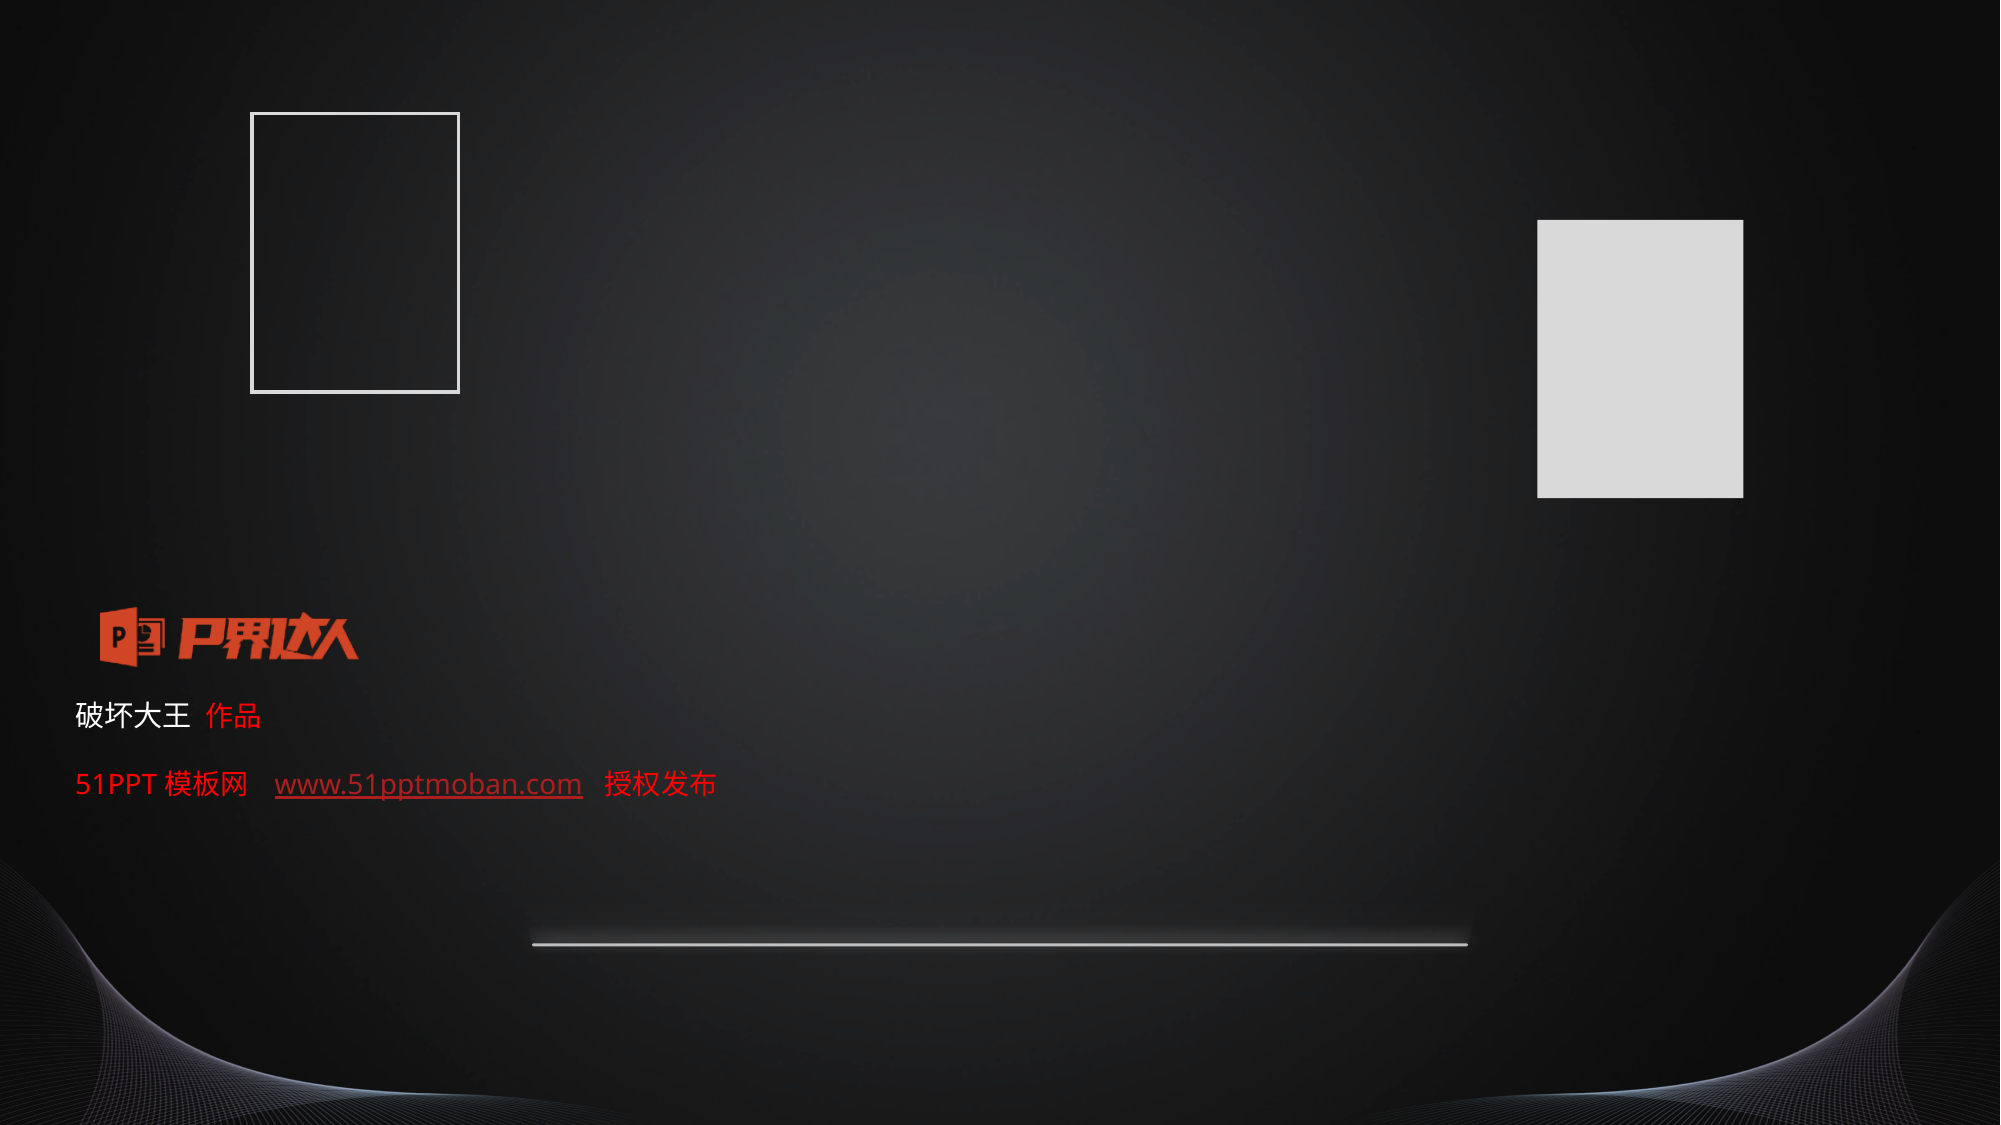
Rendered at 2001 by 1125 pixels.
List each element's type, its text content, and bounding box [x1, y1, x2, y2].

text_box 破坏大王 作品 51PPT模板网 www.51pptmoban.com 授权发布 [60, 689, 733, 846]
picture [0, 0, 2000, 1125]
